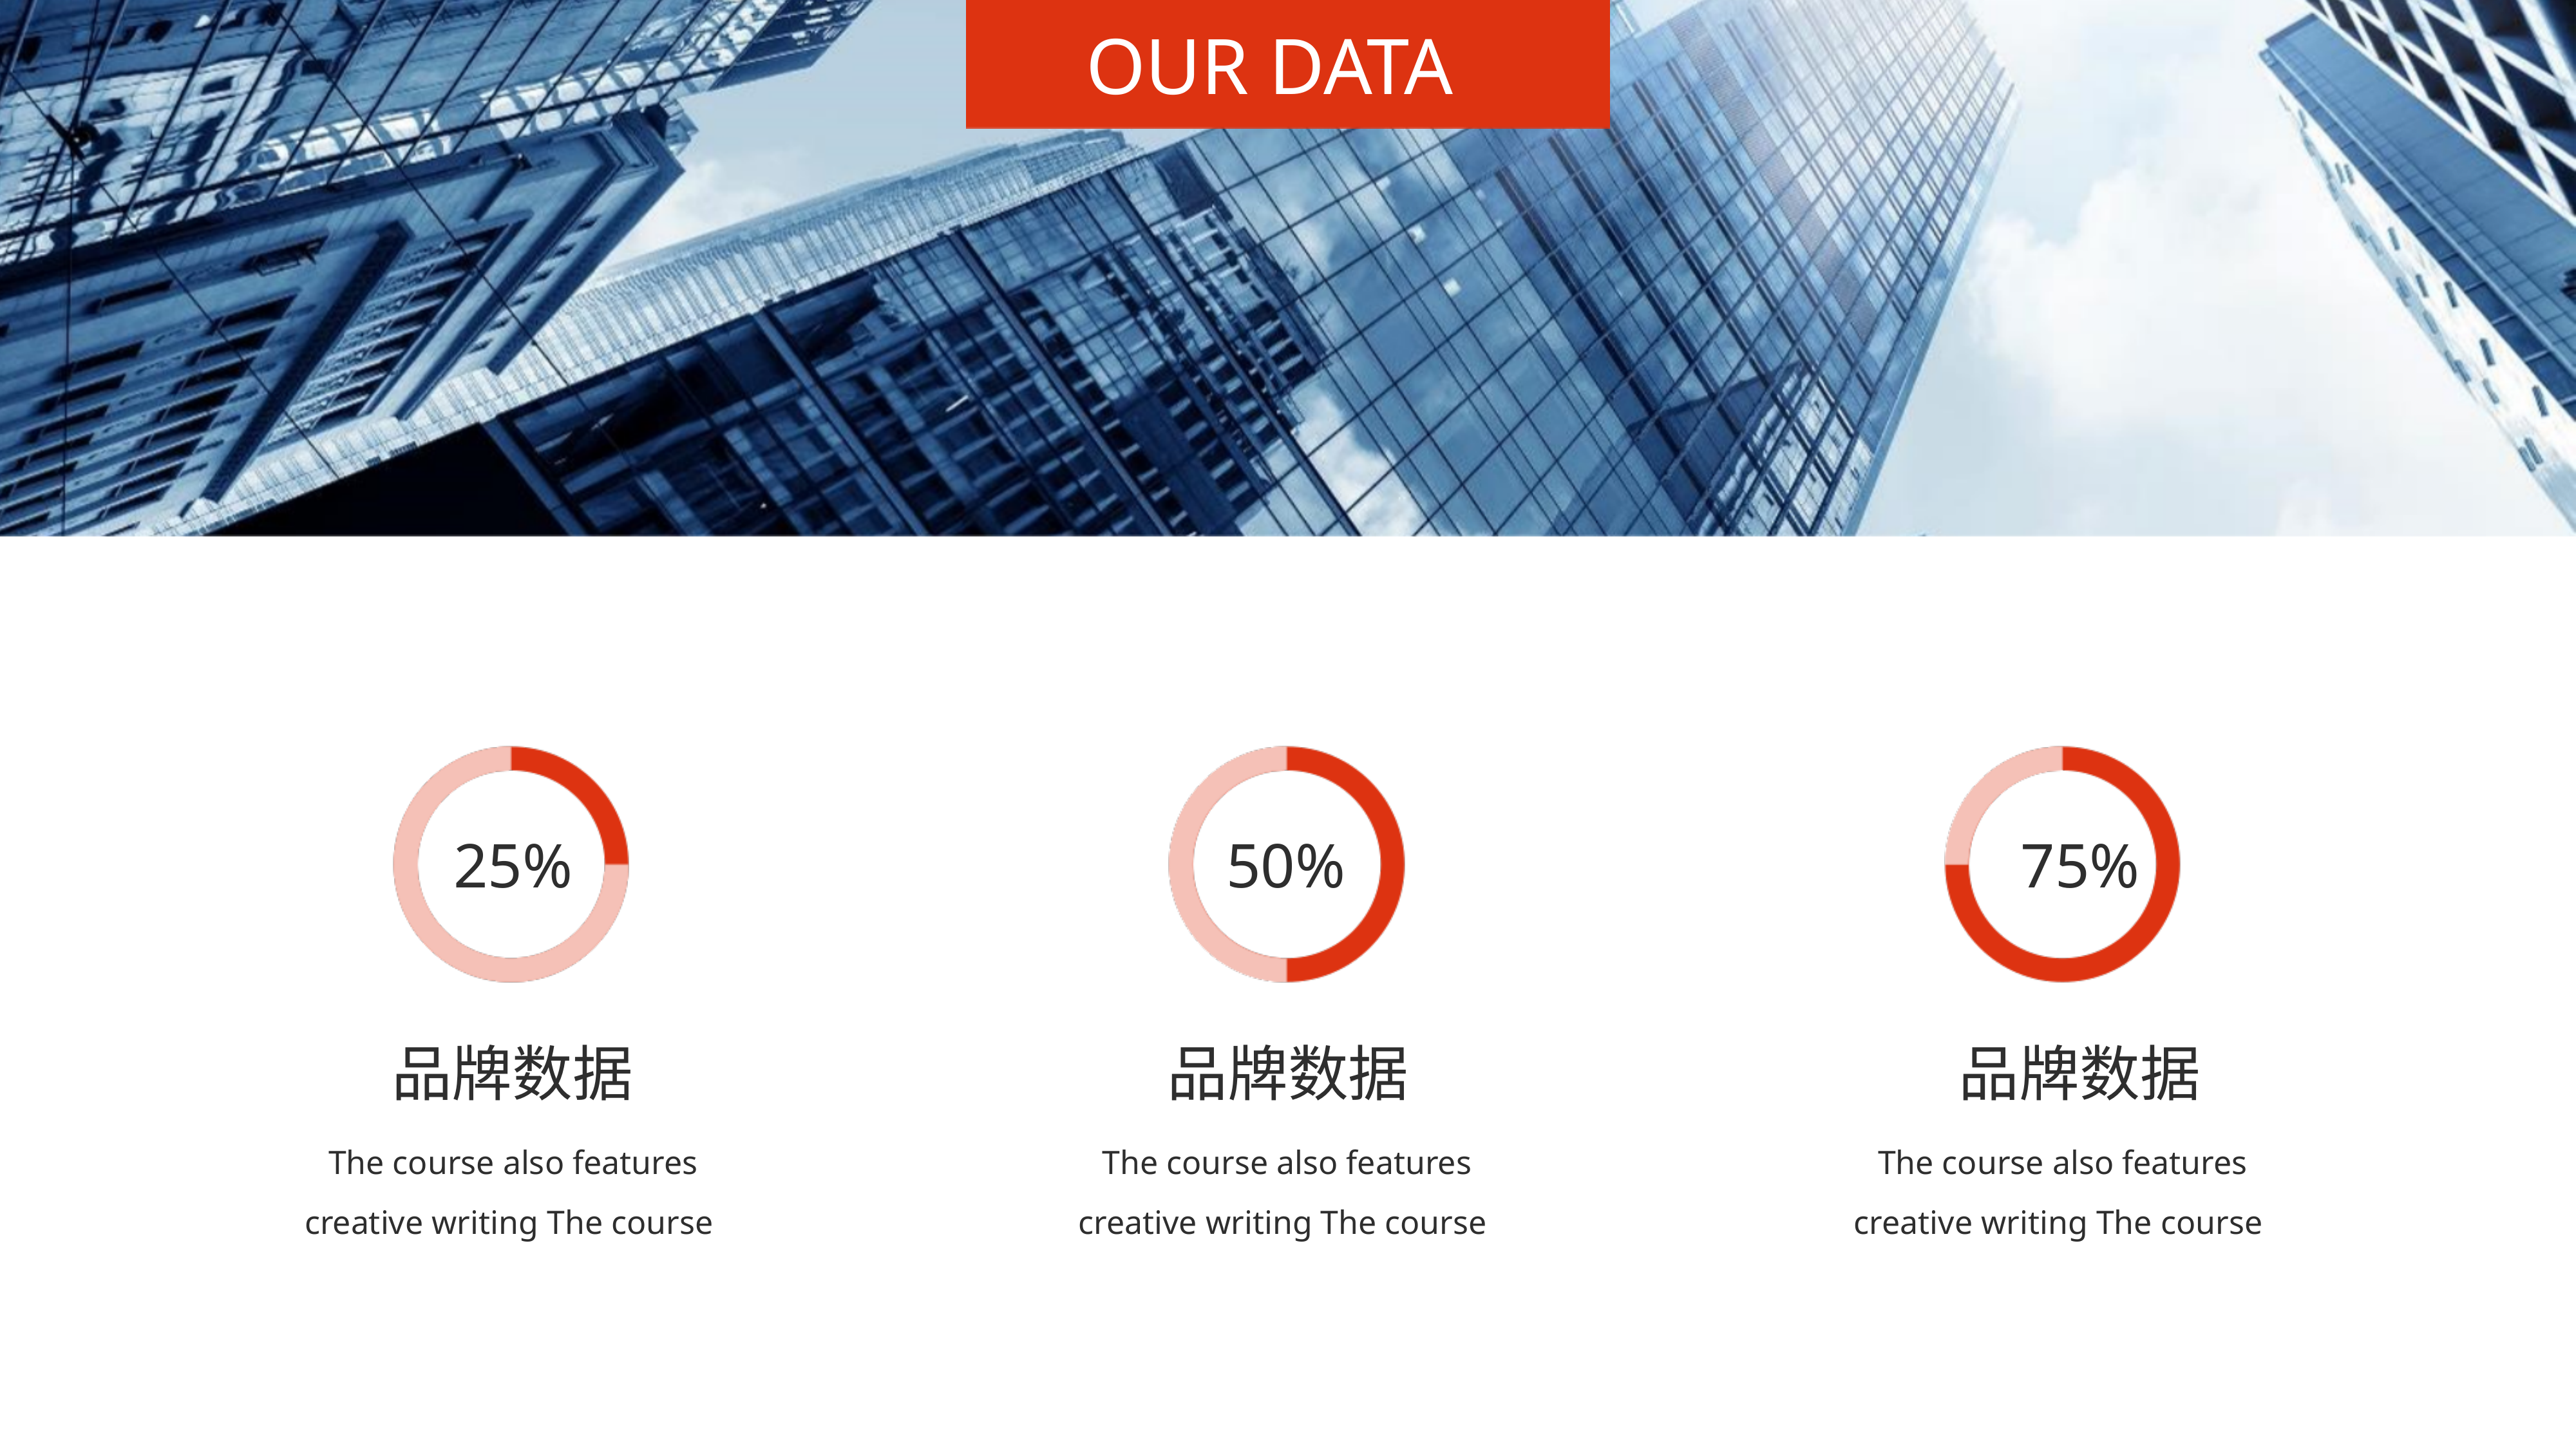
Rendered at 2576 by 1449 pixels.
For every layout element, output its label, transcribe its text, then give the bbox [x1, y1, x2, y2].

picture [0, 0, 2576, 537]
title 品牌数据 [373, 1035, 652, 1093]
title The course also features creative writing The course [1063, 1121, 1511, 1215]
title 品牌数据 [1940, 1035, 2219, 1093]
picture [392, 745, 631, 984]
title The course also features creative writing The course [1839, 1121, 2286, 1215]
picture [1168, 745, 1406, 984]
picture [1943, 745, 2182, 984]
title 品牌数据 [1148, 1035, 1428, 1093]
title The course also features creative writing The course [290, 1121, 737, 1215]
